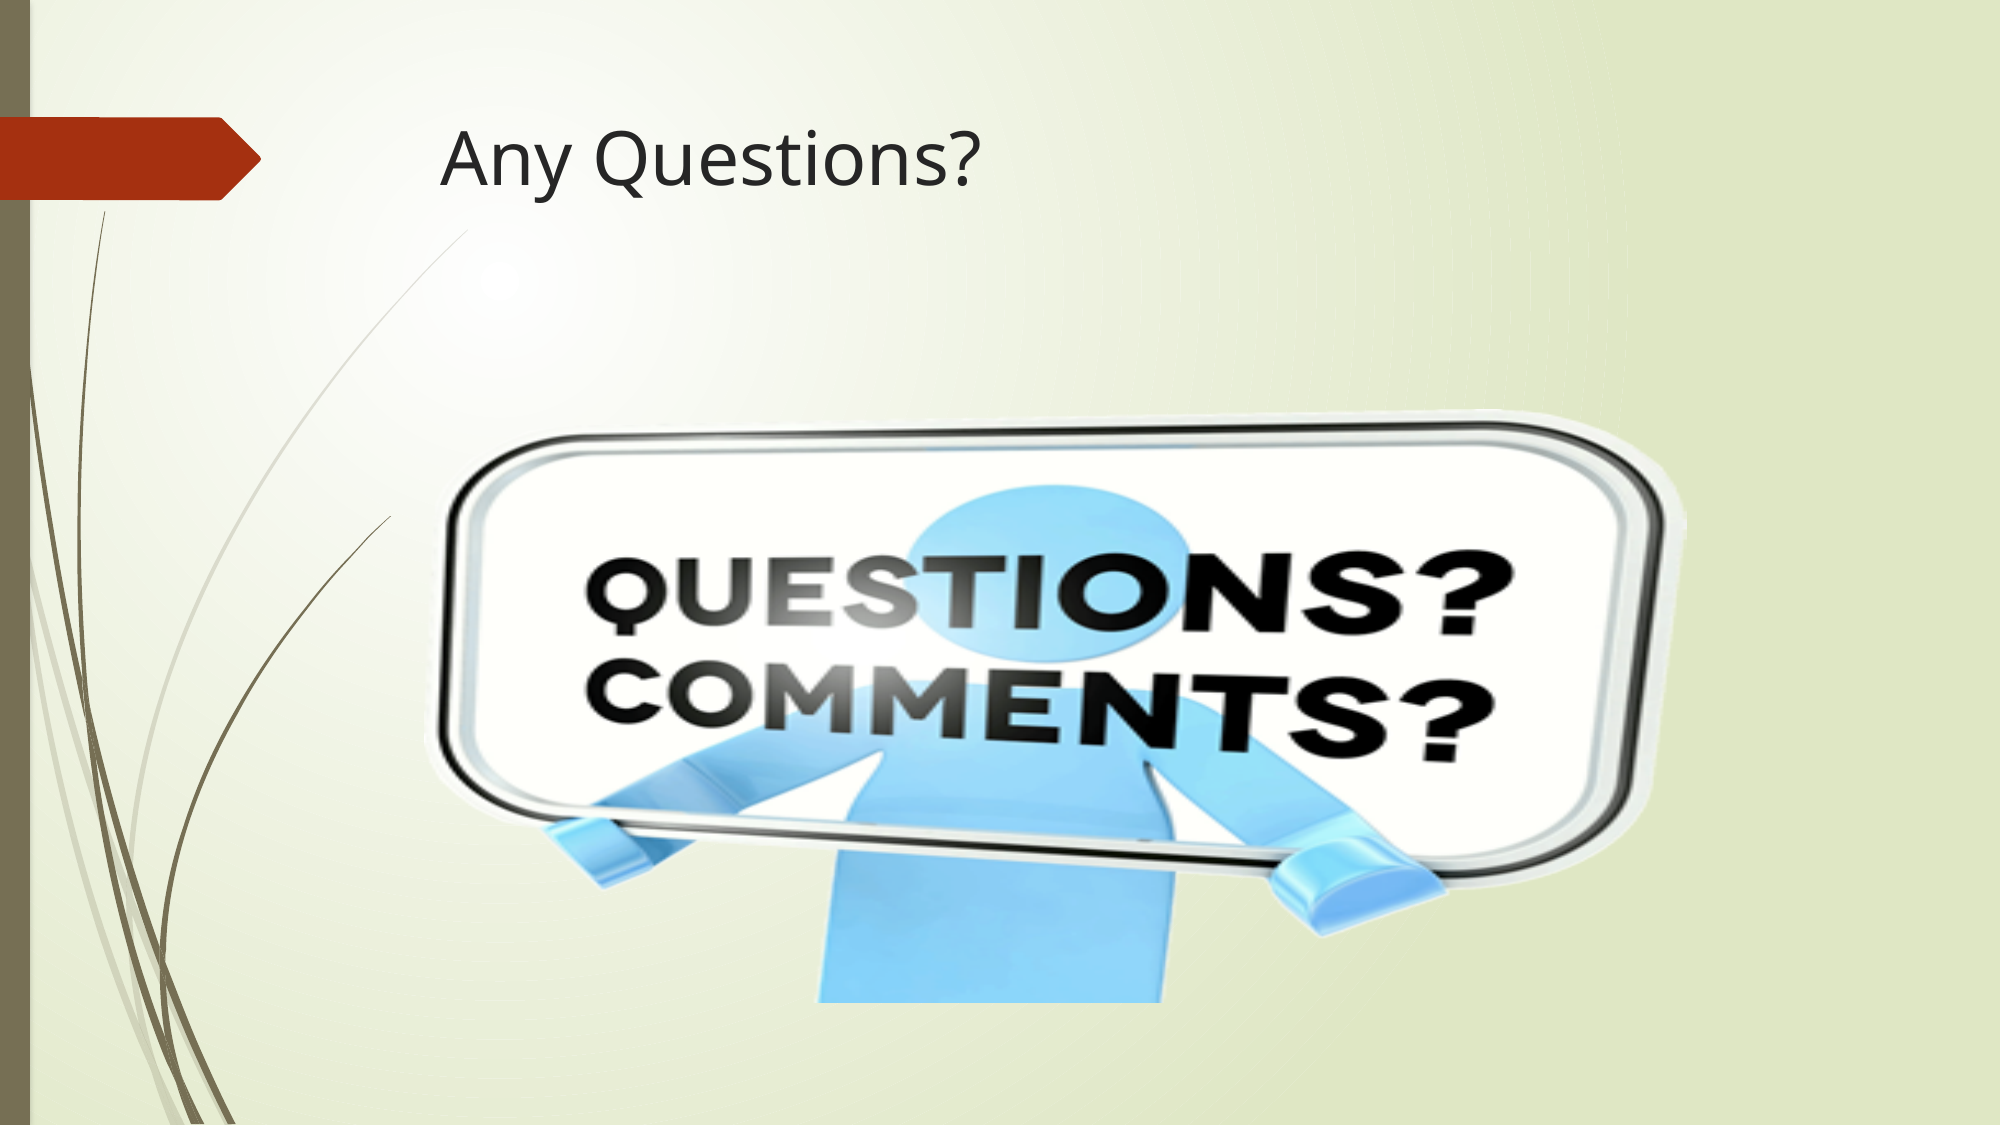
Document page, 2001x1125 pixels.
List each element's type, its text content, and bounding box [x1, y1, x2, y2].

picture [424, 409, 1687, 1004]
title Any Questions? [425, 102, 1888, 313]
